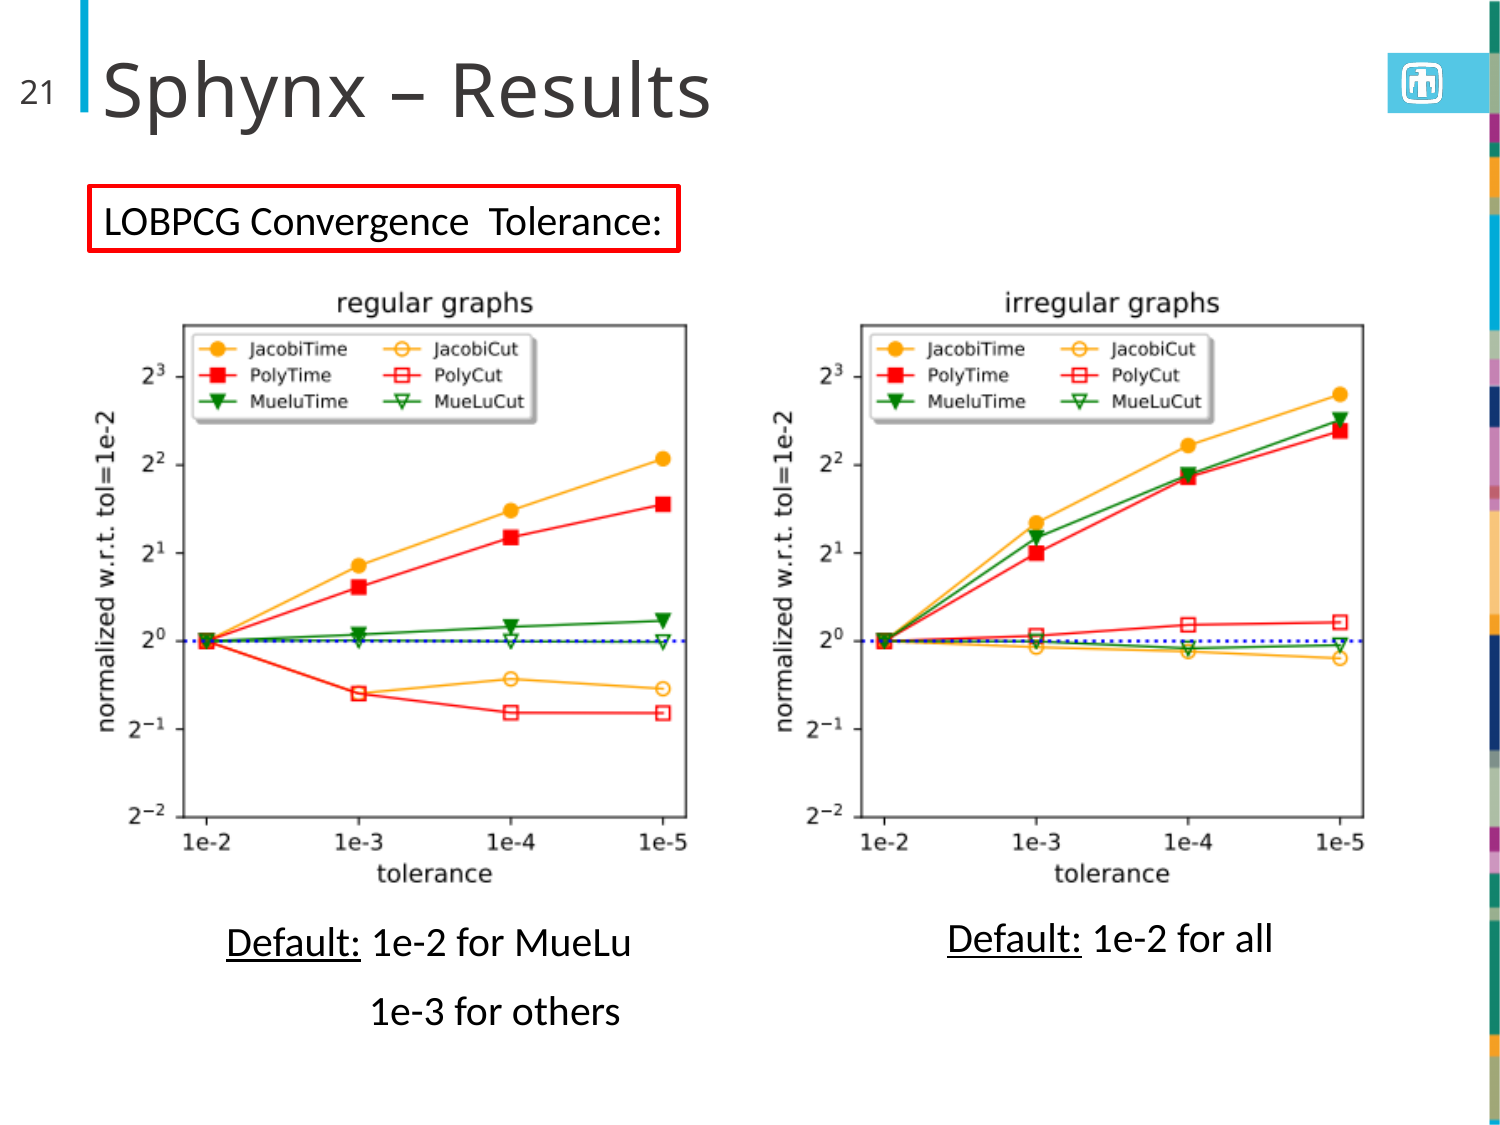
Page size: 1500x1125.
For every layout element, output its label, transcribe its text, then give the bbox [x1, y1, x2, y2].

slide_number 21 [0, 64, 73, 125]
picture [1490, 1, 1499, 215]
text_box LOBPCG Convergence Tolerance: [89, 186, 679, 251]
text_box Default: 1e-2 for all [909, 918, 1367, 981]
picture [749, 269, 1390, 910]
title Sphynx – Results [87, 48, 1350, 147]
picture [71, 269, 713, 910]
text_box Default: 1e-2 for MueLu 1e-3 for others [188, 918, 646, 1056]
picture [1401, 62, 1444, 104]
picture [1490, 330, 1499, 1120]
